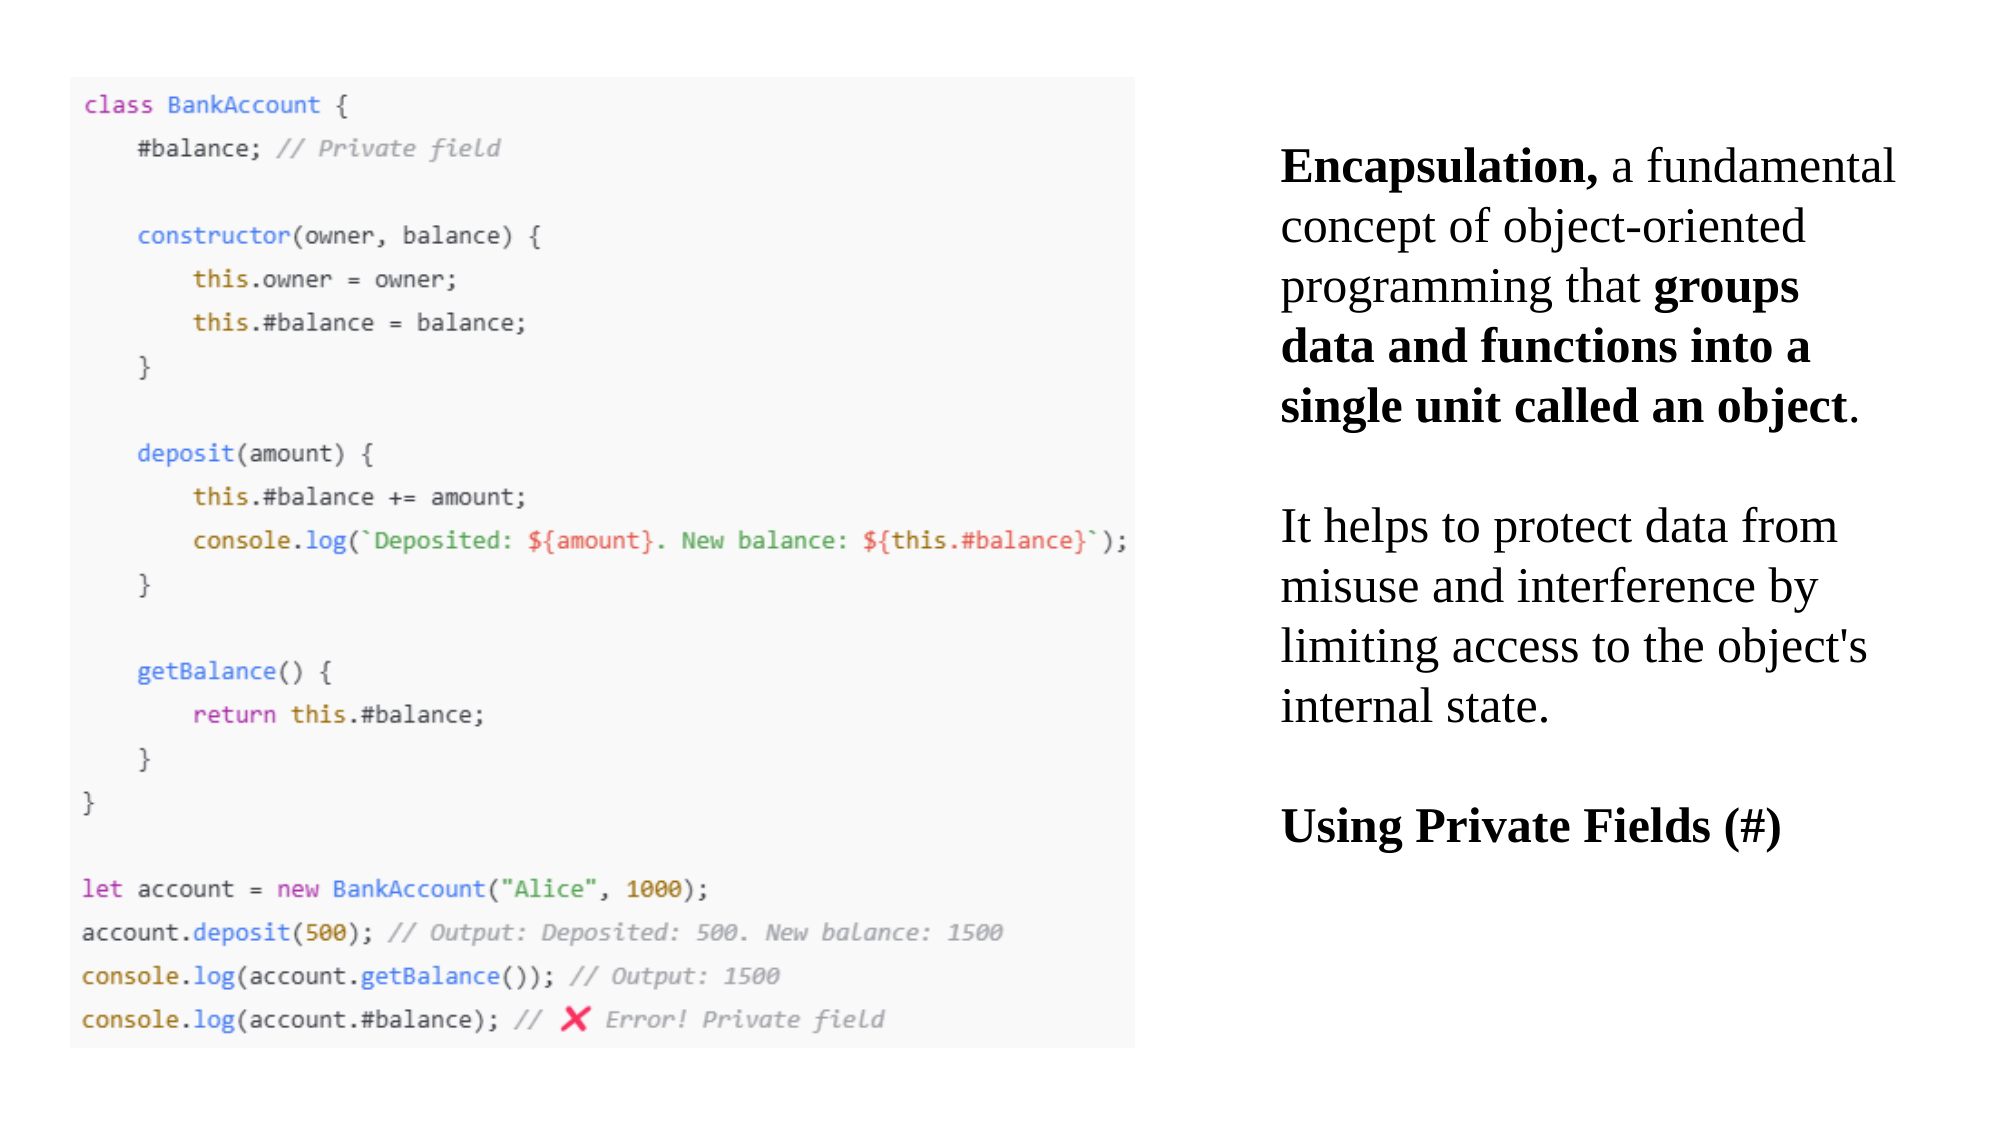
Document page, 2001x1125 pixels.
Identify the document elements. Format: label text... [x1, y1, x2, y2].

picture [70, 77, 1135, 1048]
title Encapsulation, a fundamental concept of object-oriented programming that groups data and functions into a single unit called an object. It helps to protect data from misuse and interference by limiting access to the object's internal state. Using Private Fields (#) [1265, 125, 1913, 921]
